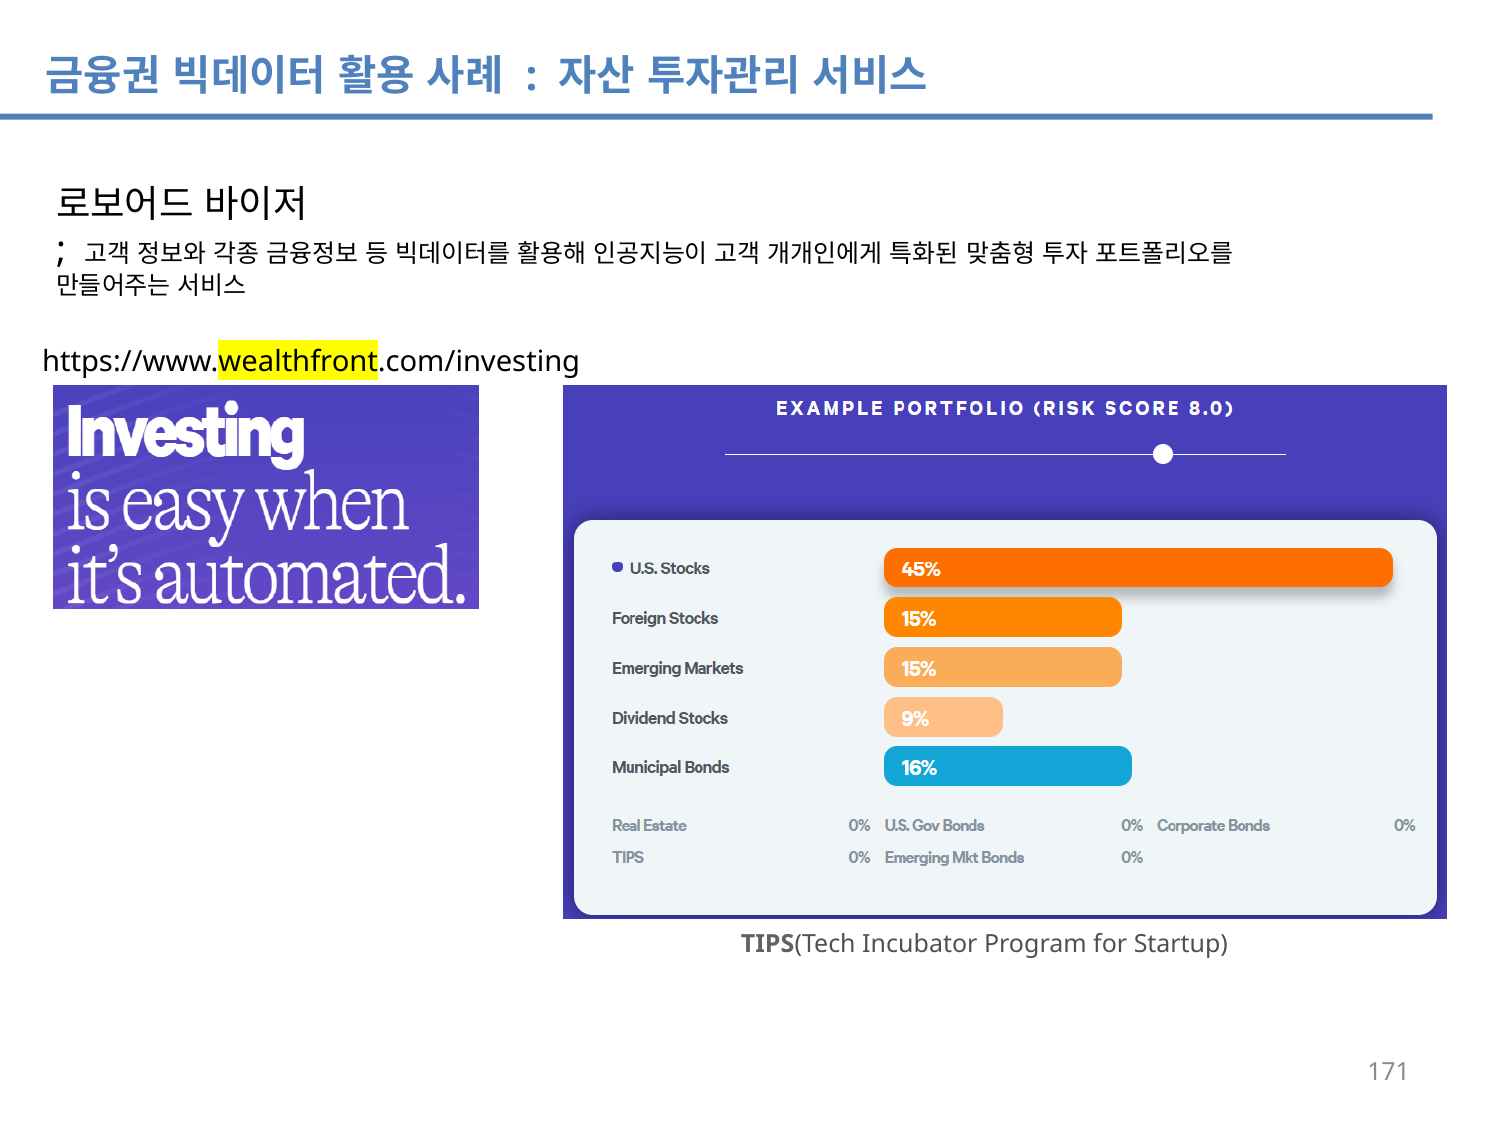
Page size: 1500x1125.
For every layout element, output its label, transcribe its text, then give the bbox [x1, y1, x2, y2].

picture [563, 385, 1448, 919]
text_box https://www.wealthfront.com/investing [27, 334, 596, 385]
slide_number 171 [1074, 1042, 1425, 1103]
text_box 금융권 빅데이터 활용 사례 : 자산 투자관리 서비스 [30, 37, 1223, 112]
text_box 로보어드 바이저 ; 고객 정보와 각종 금융정보 등 빅데이터를 활용해 인공지능이 고객 개개인에게 특화된 맞춤형 투자 포트폴리오를 만들어주는 서비스 [41, 172, 1353, 307]
picture [52, 385, 479, 610]
text_box TIPS(Tech Incubator Program for Startup) [726, 926, 1244, 965]
